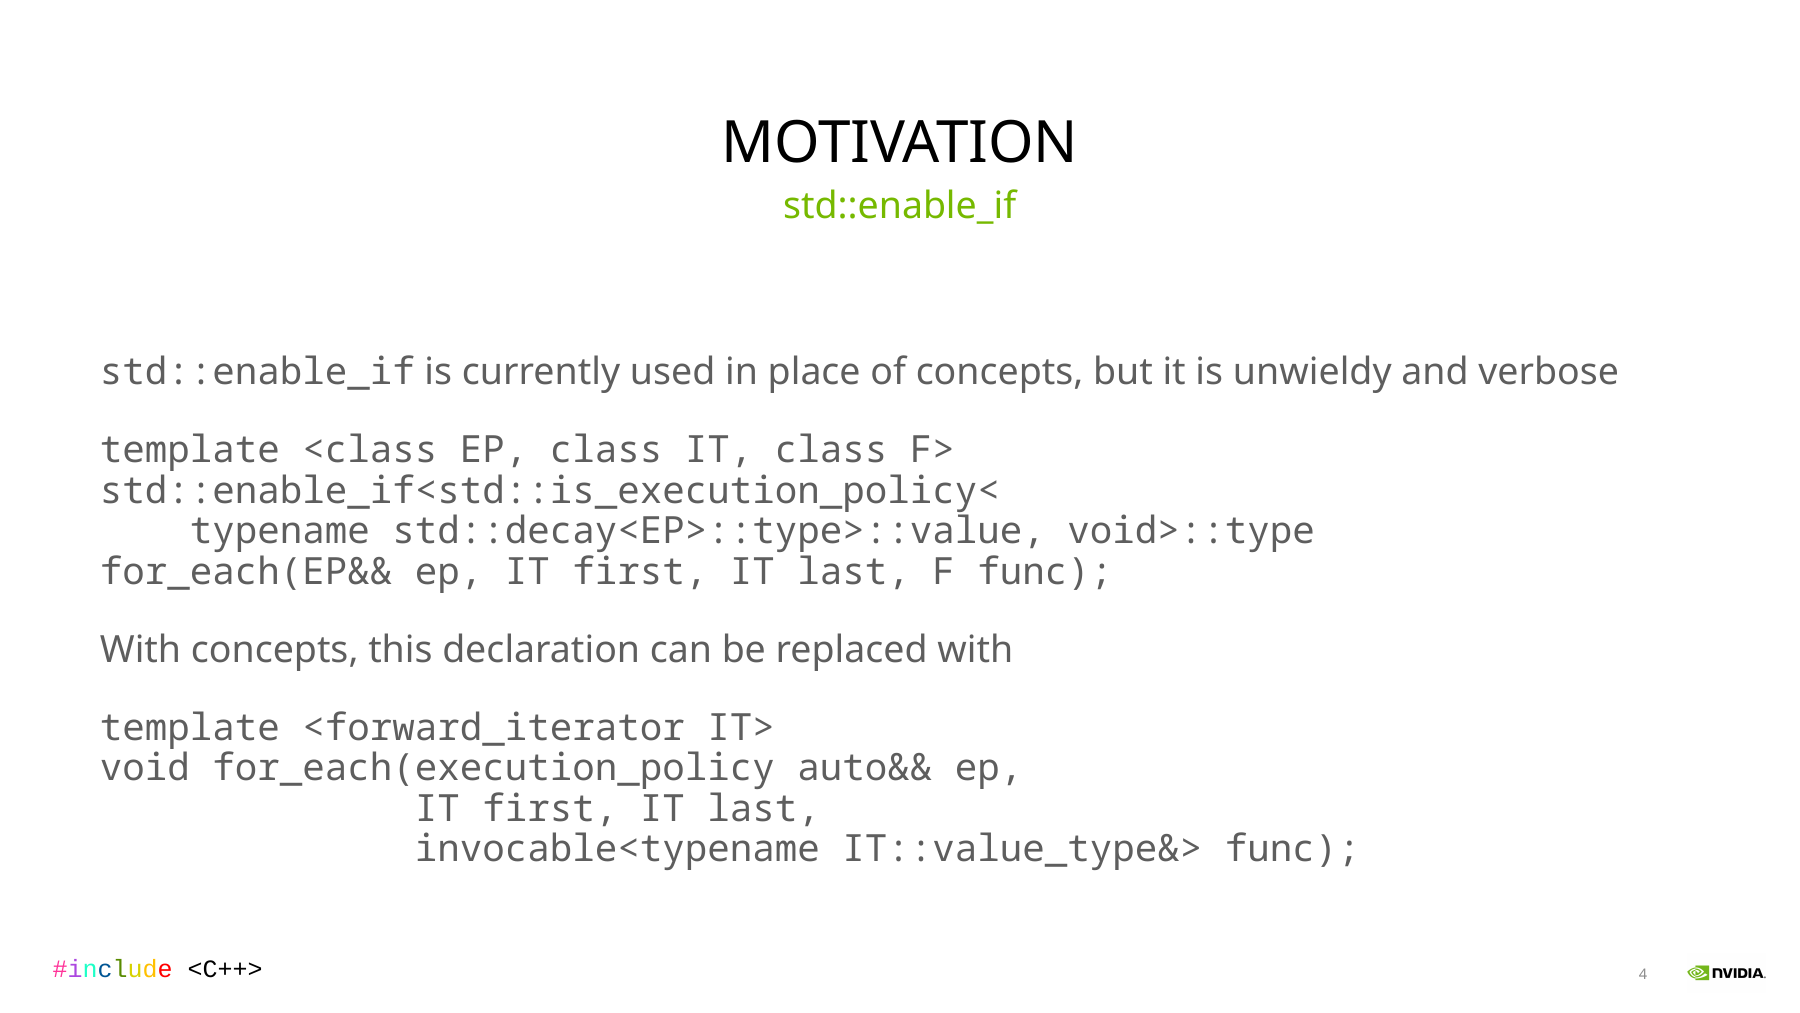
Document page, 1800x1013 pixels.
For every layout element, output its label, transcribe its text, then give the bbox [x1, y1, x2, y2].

picture [1687, 953, 1766, 993]
list std::enable_if [81, 178, 1719, 265]
title Motivation [81, 85, 1719, 178]
list std::enable_if is currently used in place of concepts, but it is unwieldy and verbose template <class EP, class IT, class F> std::enable_if<std::is_execution_policy< typename std::decay<EP>::type>::value, void>::type for_each(EP&& ep, IT first, IT last, F func); With concepts, this declaration can be replaced with template <forward_iterator IT> void for_each(execution_policy auto&& ep, IT first, IT last, invocable<typename IT::value_type&> func); [84, 344, 1717, 956]
